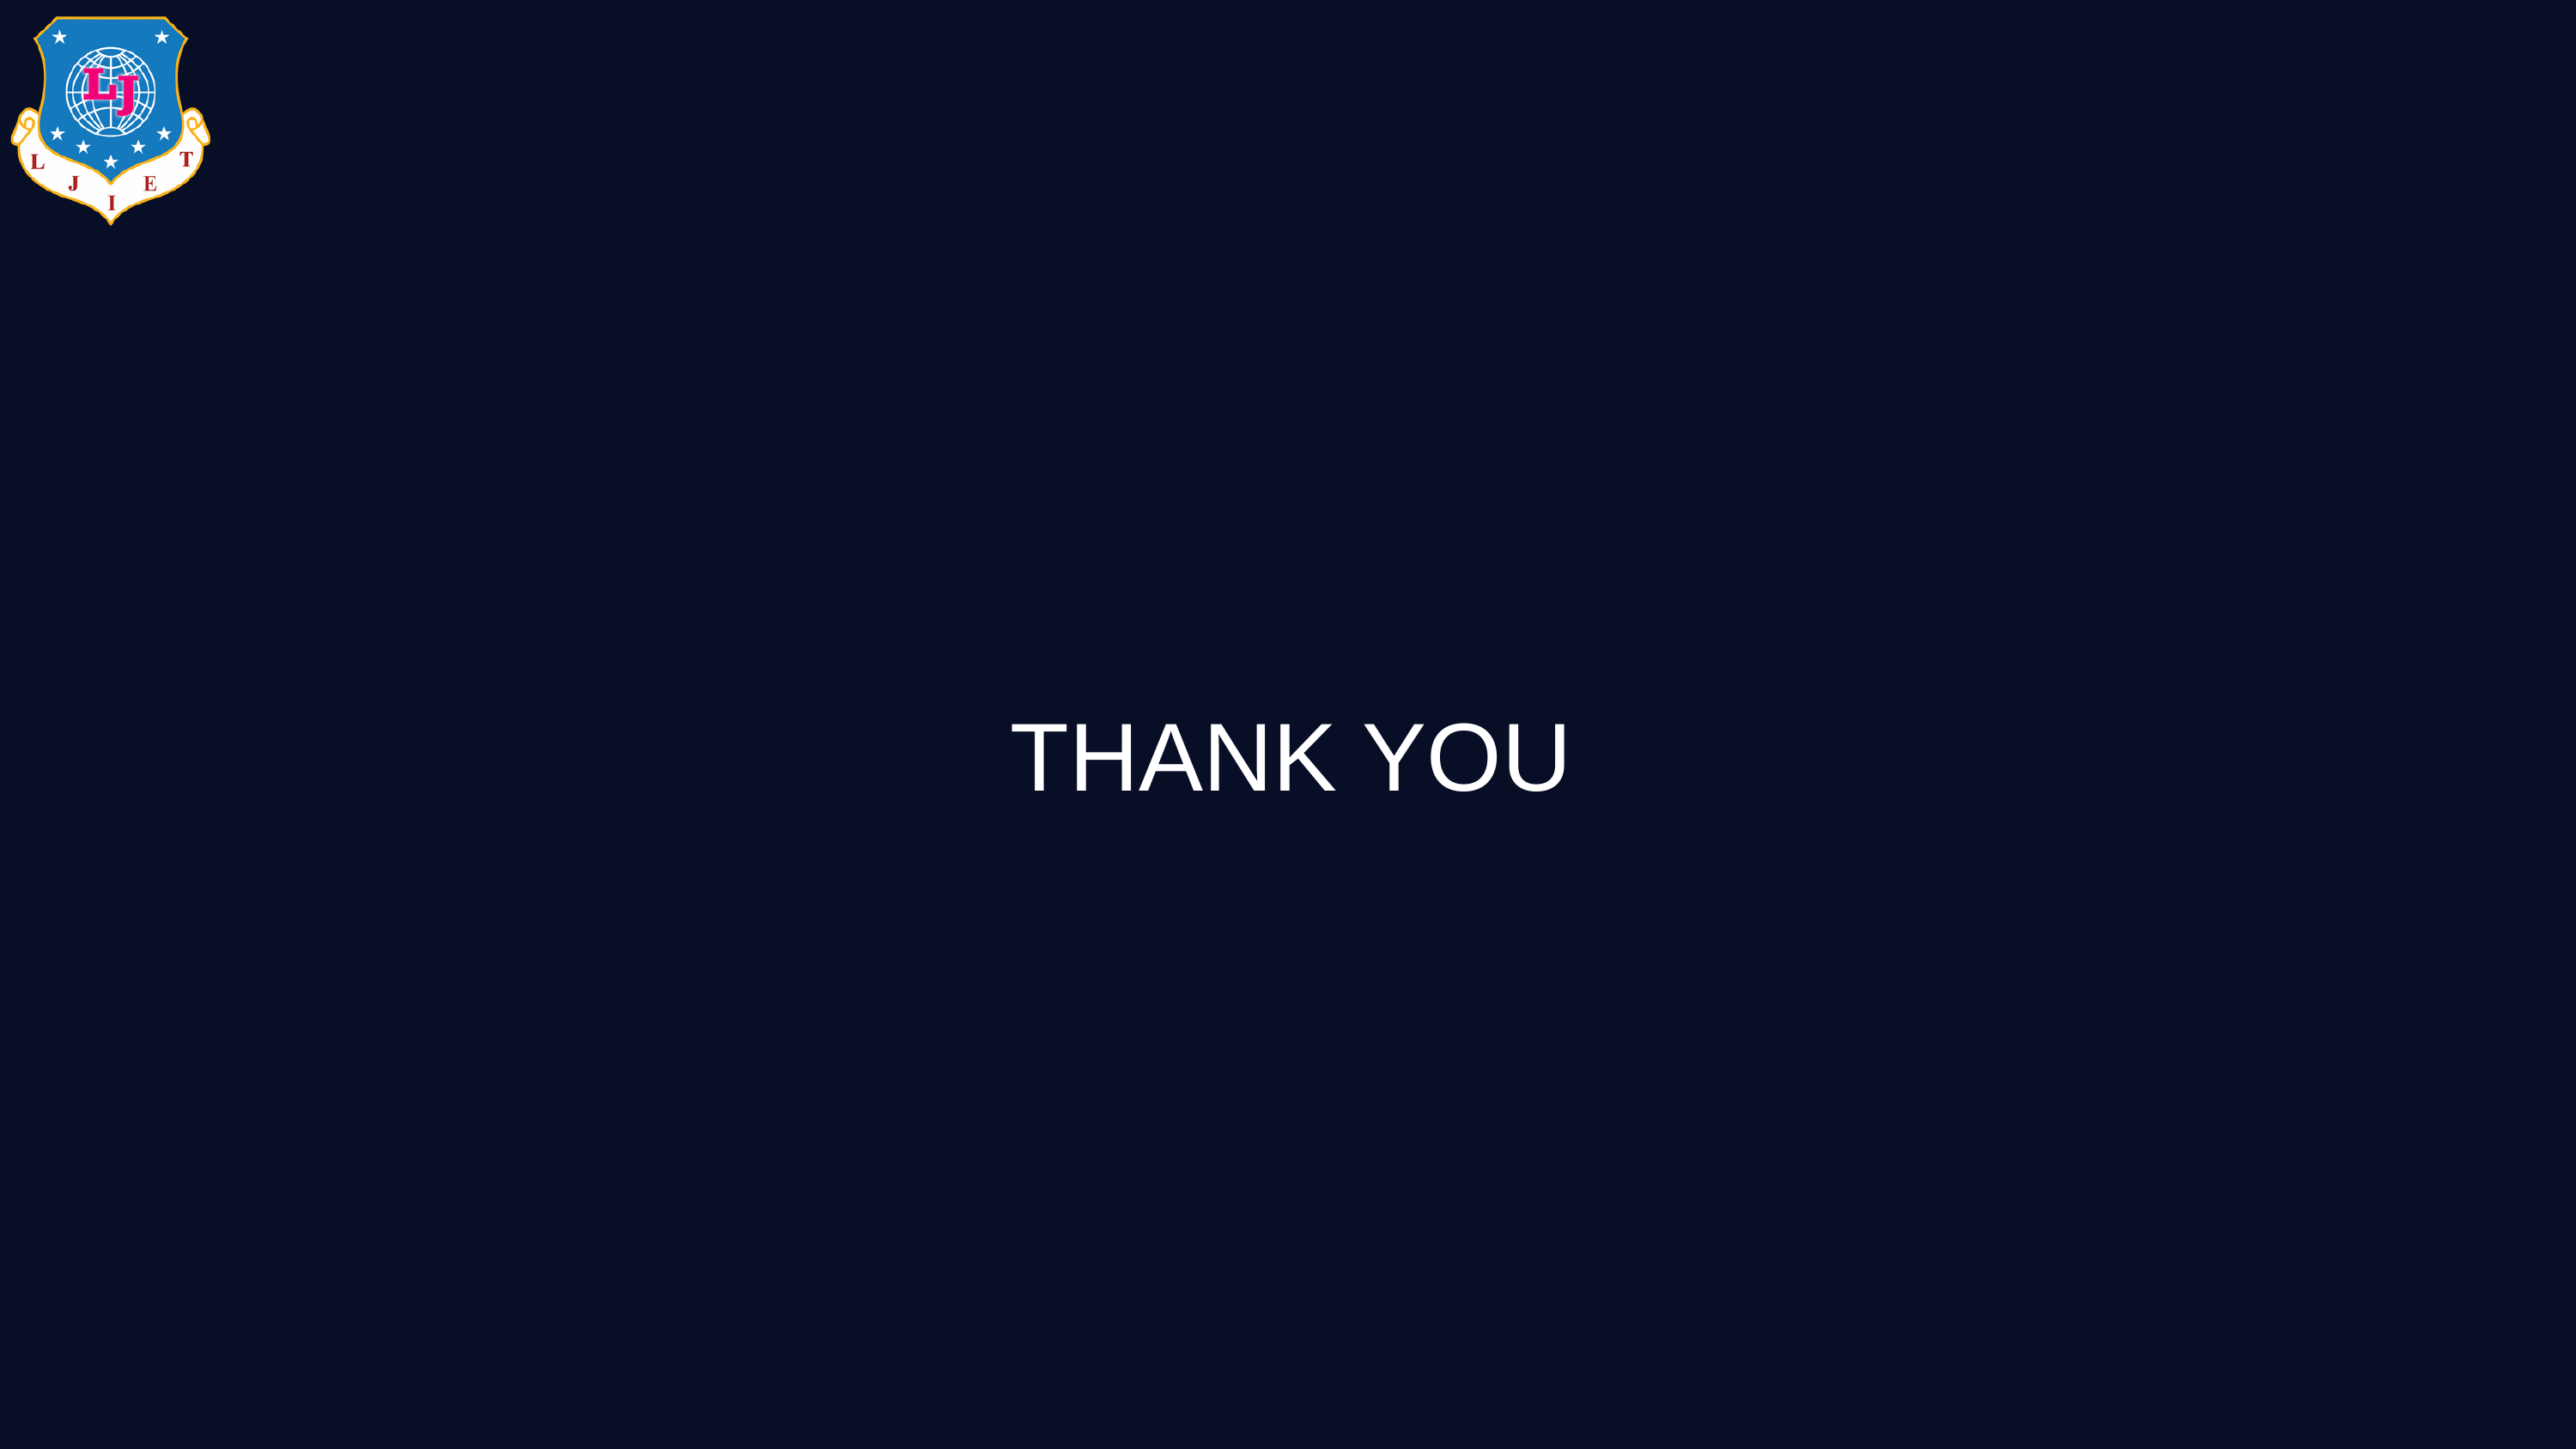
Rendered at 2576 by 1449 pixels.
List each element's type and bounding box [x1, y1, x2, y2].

text_box [0, 0, 2576, 1449]
